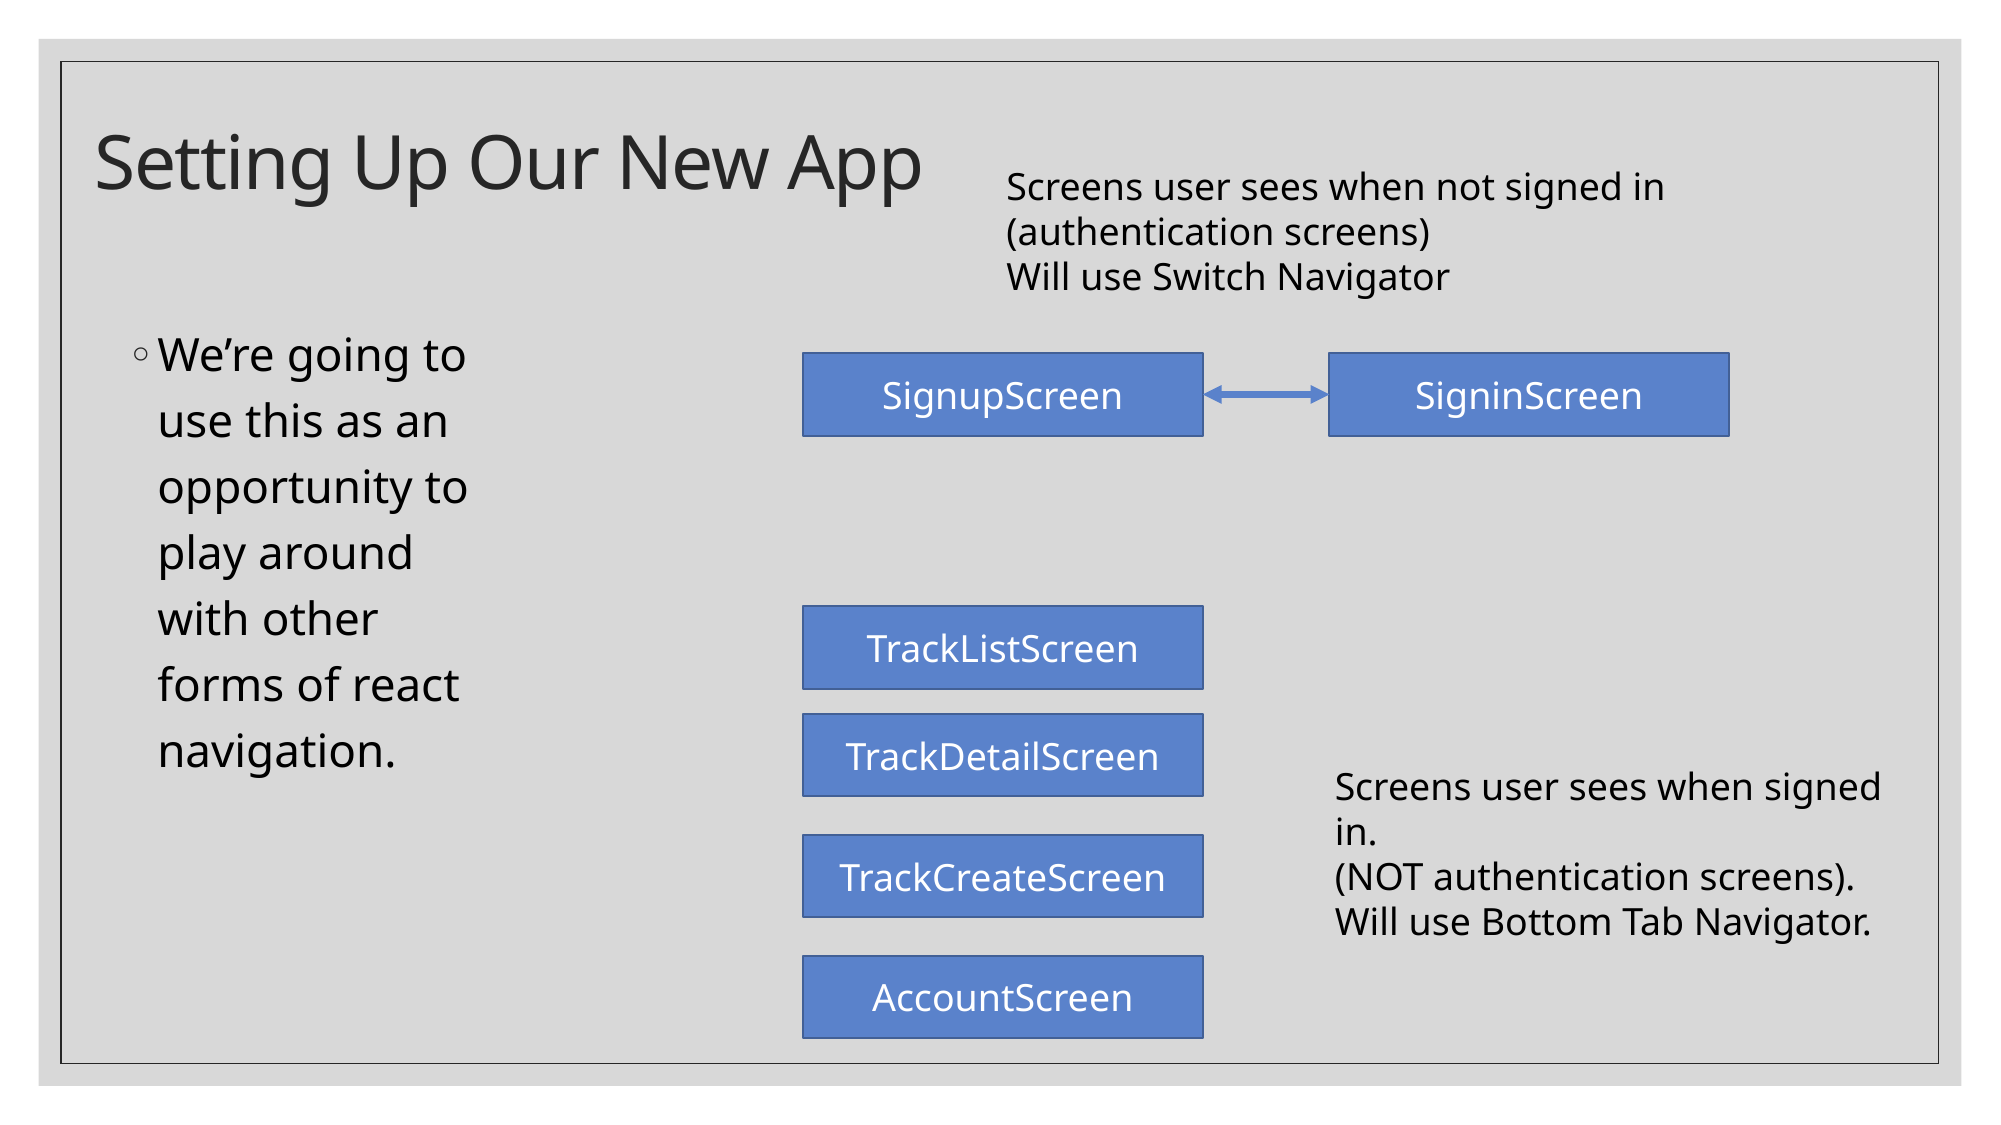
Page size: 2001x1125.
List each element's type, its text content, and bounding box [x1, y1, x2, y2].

title Setting Up Our New App [79, 52, 1730, 278]
text_box SigninScreen [1328, 352, 1730, 437]
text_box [803, 606, 1203, 1039]
text_box Screens user sees when signed in. (NOT authentication screens). Will use Bottom Tab Navigator. [1319, 755, 1926, 950]
text_box Screens user sees when not signed in (authentication screens) Will use Switch Navigator [991, 155, 1682, 306]
list We’re going to use this as an opportunity to play around with other forms of react navigation. [112, 307, 528, 1053]
text_box SignupScreen [802, 352, 1204, 437]
